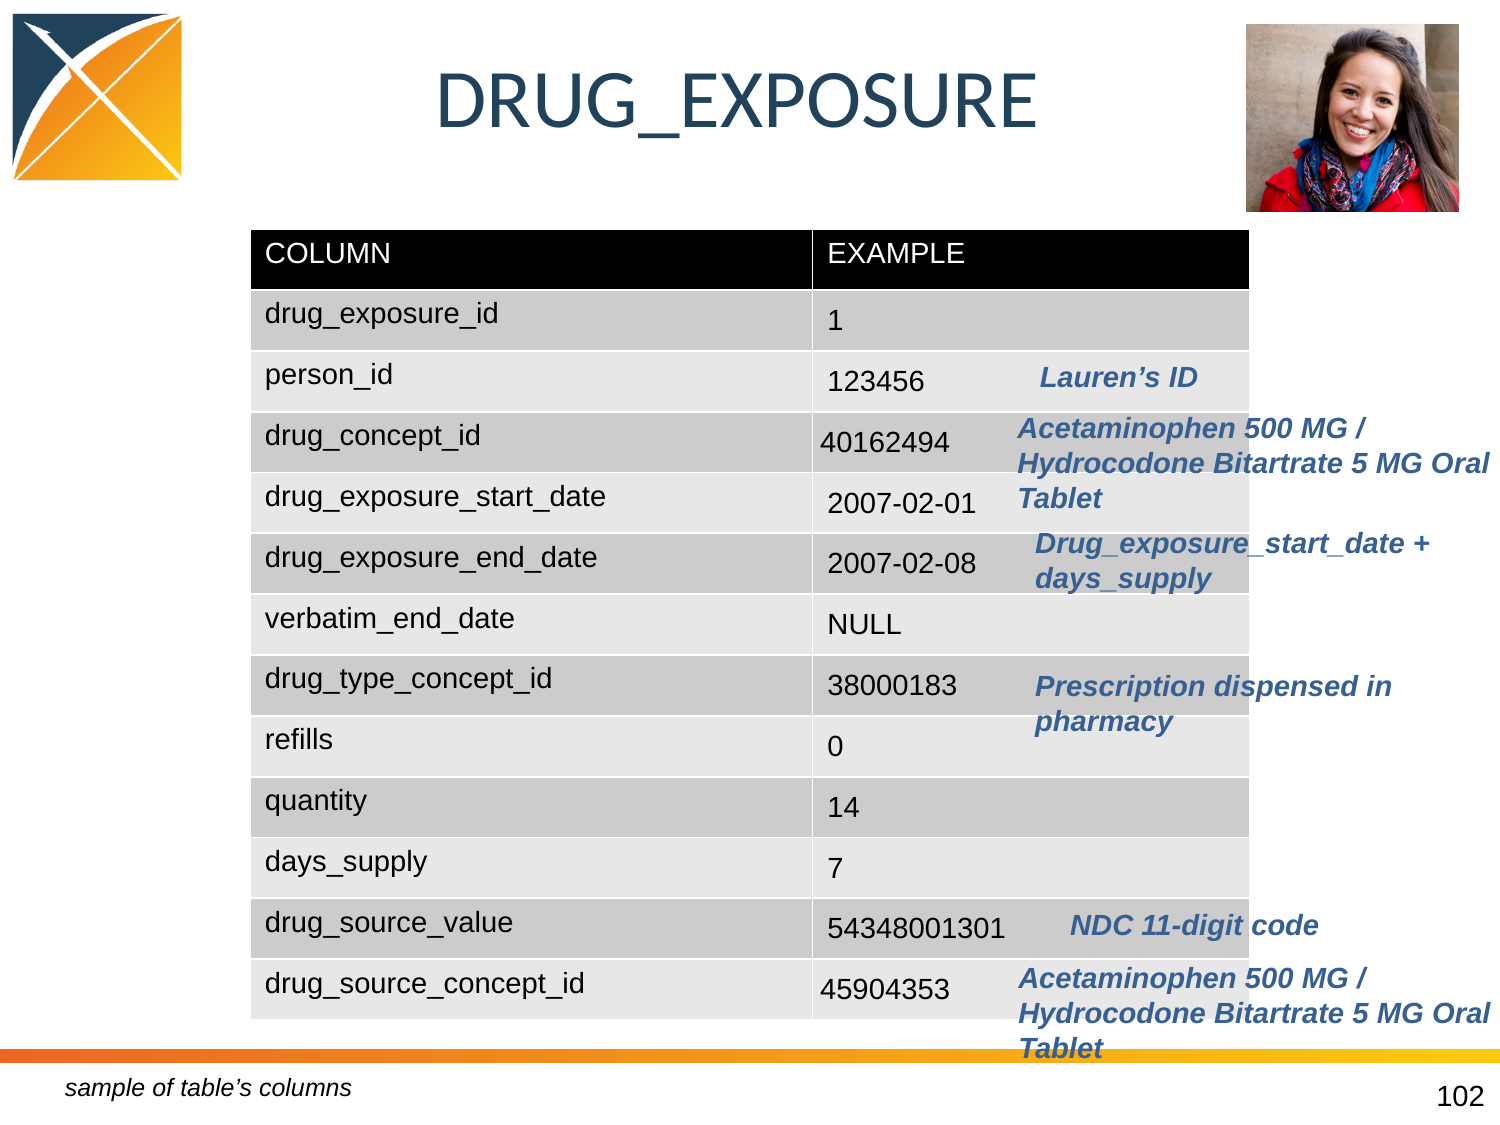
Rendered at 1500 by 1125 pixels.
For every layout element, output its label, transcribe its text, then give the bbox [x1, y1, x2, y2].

picture [1246, 24, 1460, 212]
title DRUG_EXPOSURE [50, 24, 1246, 163]
table_cell 2007-02-01 [813, 473, 1020, 532]
text_box Acetaminophen 500 MG / Hydrocodone Bitartrate 5 MG Oral Tablet [1003, 951, 1500, 1072]
text_box sample of table’s columns [49, 1064, 713, 1110]
text_box Prescription dispensed in pharmacy [1020, 659, 1496, 745]
table_cell 1 [813, 291, 1249, 350]
slide_number 102 [1149, 1072, 1500, 1125]
table_cell 7 [813, 838, 1249, 897]
table_cell 2007-02-08 [813, 534, 1020, 593]
table_cell days_supply [251, 838, 812, 897]
text_box Lauren’s ID [1025, 351, 1500, 401]
table_cell 38000183 [813, 656, 1249, 715]
table_cell 45904353 [813, 960, 1003, 1019]
table_cell quantity [251, 778, 812, 837]
table_cell 14 [813, 778, 1249, 837]
table_header COLUMN [251, 230, 812, 289]
table_cell verbatim_end_date [251, 595, 812, 654]
text_box NDC 11-digit code [1055, 898, 1500, 949]
table_cell 123456 [813, 352, 1025, 411]
table_cell 54348001301 [813, 899, 1249, 958]
table_header EXAMPLE [813, 230, 1249, 289]
table_cell drug_exposure_end_date [251, 534, 812, 593]
table_cell 40162494 [813, 413, 1002, 472]
table_cell 0 [813, 717, 1249, 776]
table_cell drug_type_concept_id [251, 656, 812, 715]
table_cell drug_exposure_id [251, 291, 812, 350]
text_box Acetaminophen 500 MG / Hydrocodone Bitartrate 5 MG Oral Tablet [1002, 401, 1500, 522]
table_cell refills [251, 717, 812, 776]
picture [0, 0, 206, 200]
text_box Drug_exposure_start_date + days_supply [1020, 516, 1496, 602]
table_cell drug_exposure_start_date [251, 473, 812, 532]
table_cell drug_source_value [251, 899, 812, 958]
table_cell drug_source_concept_id [251, 960, 812, 1019]
table_cell drug_concept_id [251, 413, 812, 472]
table_cell person_id [251, 352, 812, 411]
table_cell NULL [813, 595, 1249, 654]
